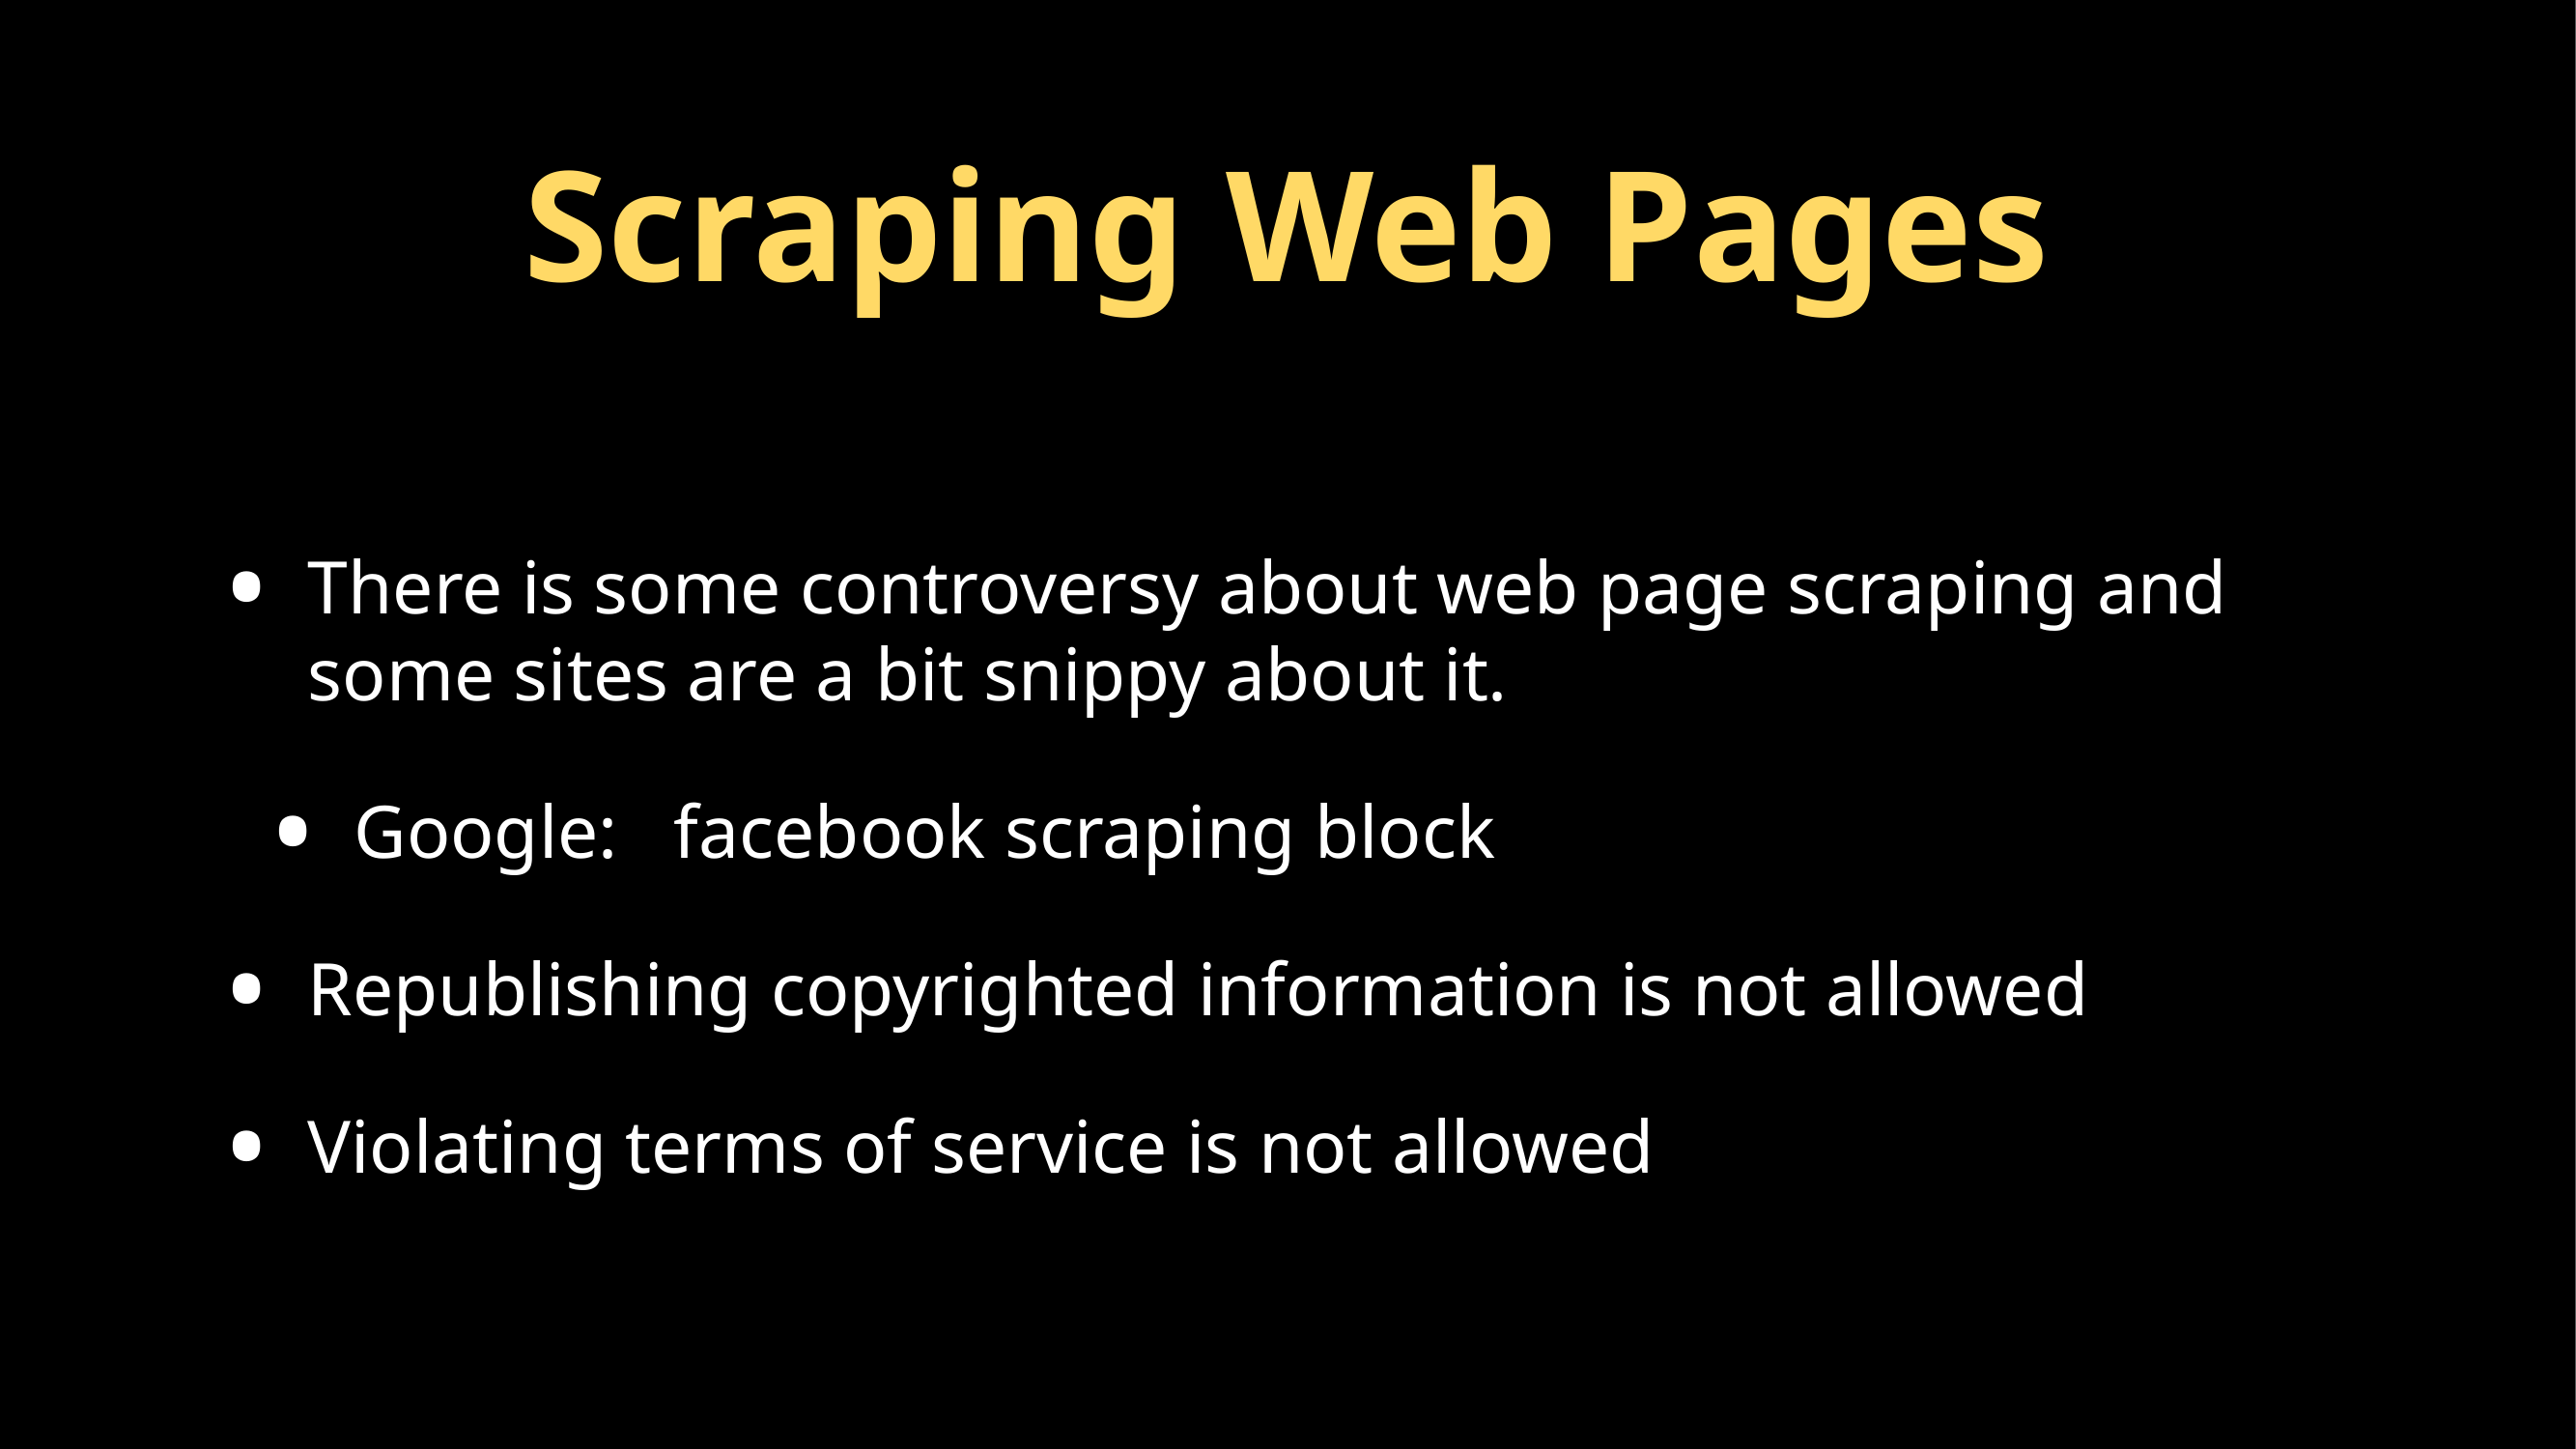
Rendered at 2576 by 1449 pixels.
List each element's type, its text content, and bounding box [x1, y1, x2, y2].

list There is some controversy about web page scraping and some sites are a bit snippy about it. Google: facebook scraping block Republishing copyrighted information is not allowed Violating terms of service is not allowed [183, 412, 2391, 1317]
title Scraping Web Pages [183, 38, 2391, 403]
